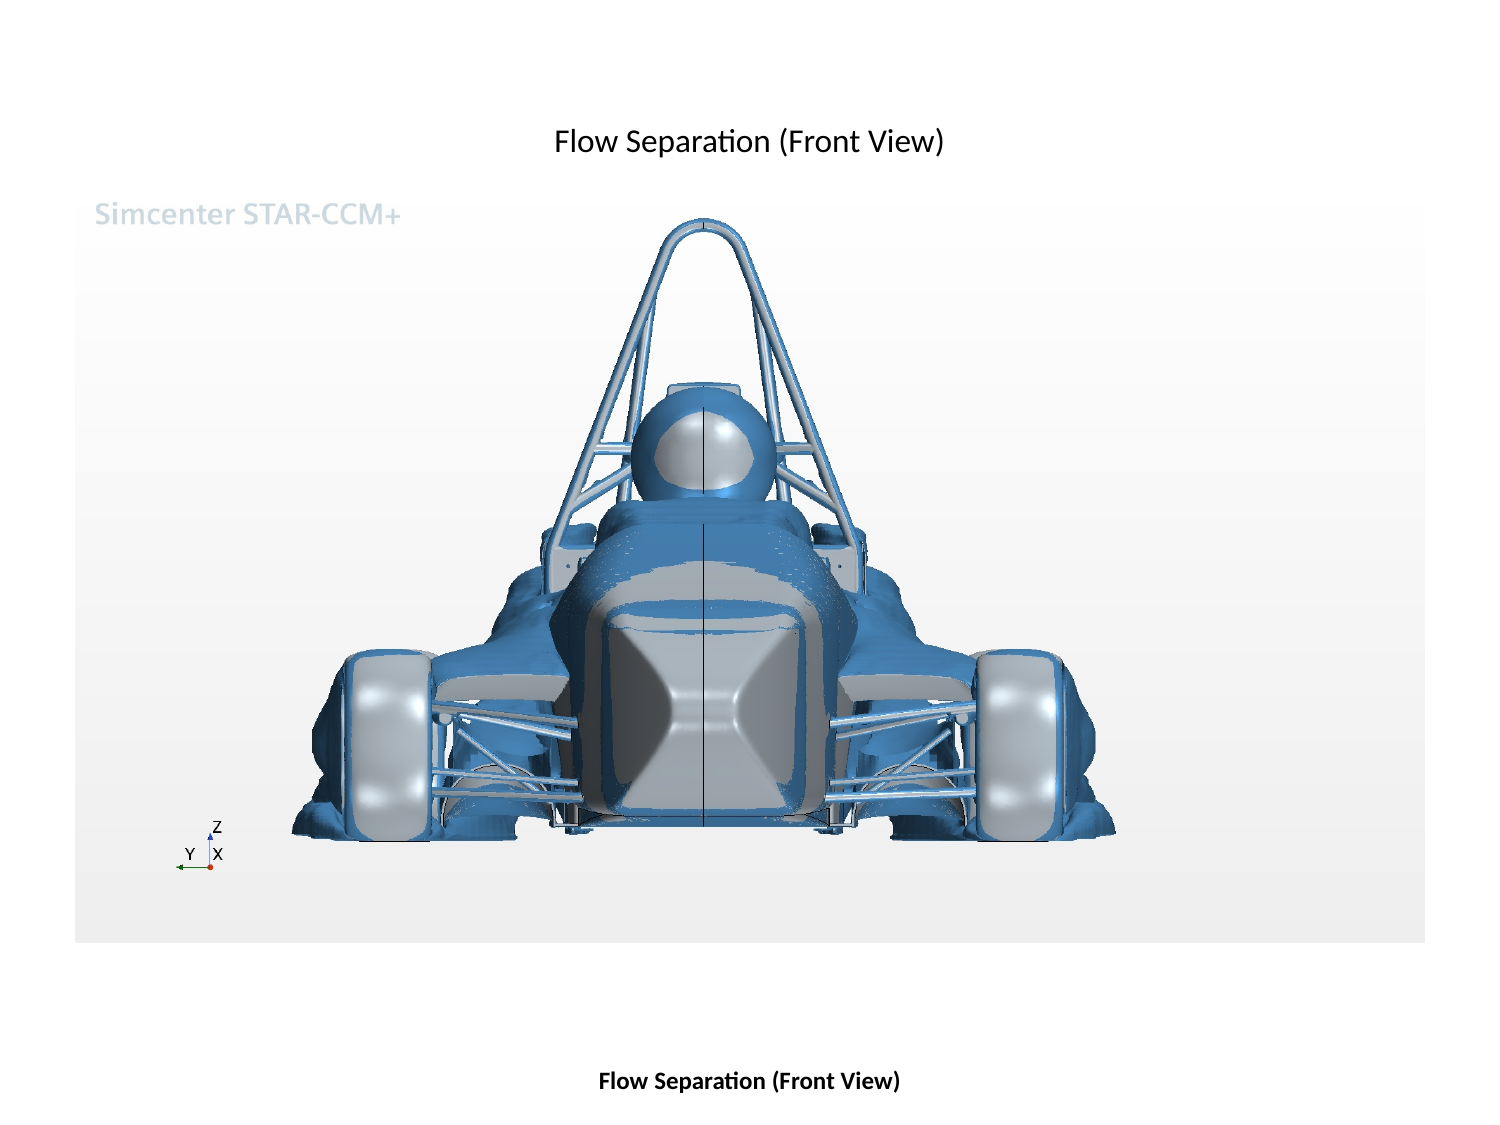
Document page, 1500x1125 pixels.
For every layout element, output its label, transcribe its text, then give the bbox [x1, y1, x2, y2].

text_box Flow Separation (Front View) [583, 1012, 917, 1103]
picture [74, 182, 1426, 943]
title Flow Separation (Front View) [75, 45, 1425, 182]
